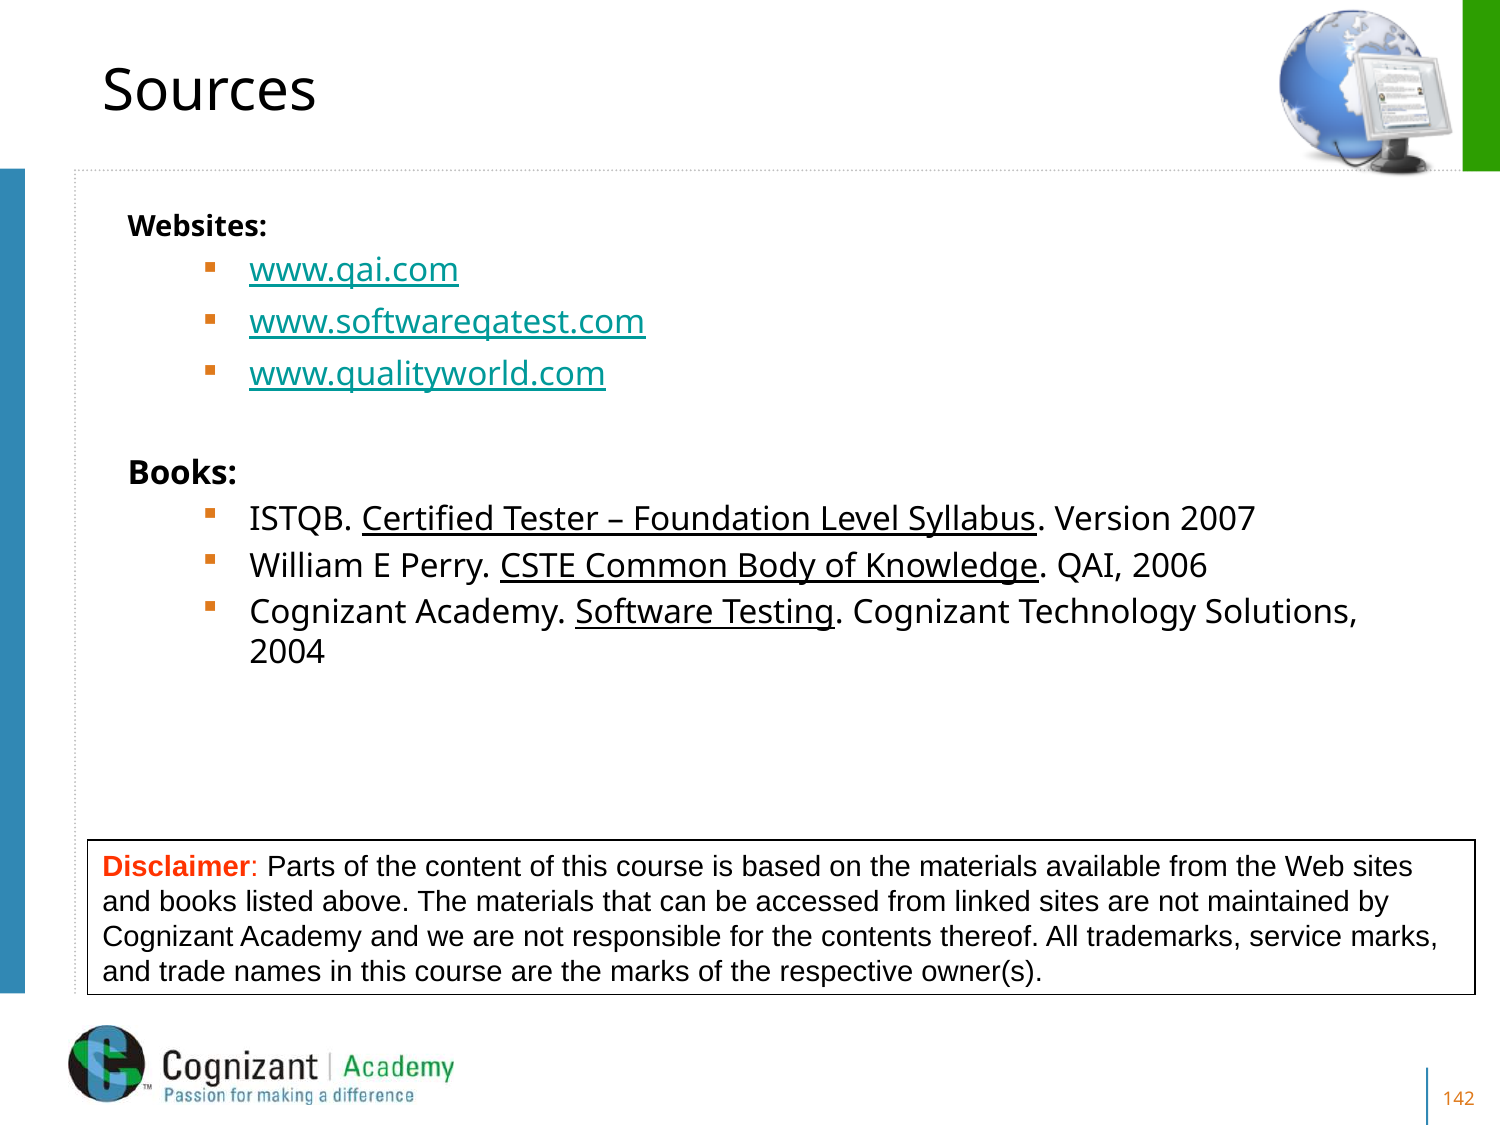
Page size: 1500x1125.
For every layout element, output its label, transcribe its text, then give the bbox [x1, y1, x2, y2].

picture [68, 1025, 454, 1105]
text_box Disclaimer: Parts of the content of this course is based on the materials available from the Web sites and books listed above. The materials that can be accessed from linked sites are not maintained by Cognizant Academy and we are not responsible for the contents thereof. All trademarks, service marks, and trade names in this course are the marks of the respective owner(s). [1388, 839, 1475, 995]
title Sources [87, 37, 1269, 138]
picture [1274, 0, 1463, 188]
slide_number 142 [1404, 1078, 1500, 1101]
list Websites: www.qai.com www.softwareqatest.com www.qualityworld.com Books: ISTQB. Certified Tester – Foundation Level Syllabus. Version 2007 William E Perry. CSTE Common Body of Knowledge. QAI, 2006 Cognizant Academy. Software Testing. Cognizant Technology Solutions, 2004 [112, 199, 1388, 1000]
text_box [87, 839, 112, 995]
